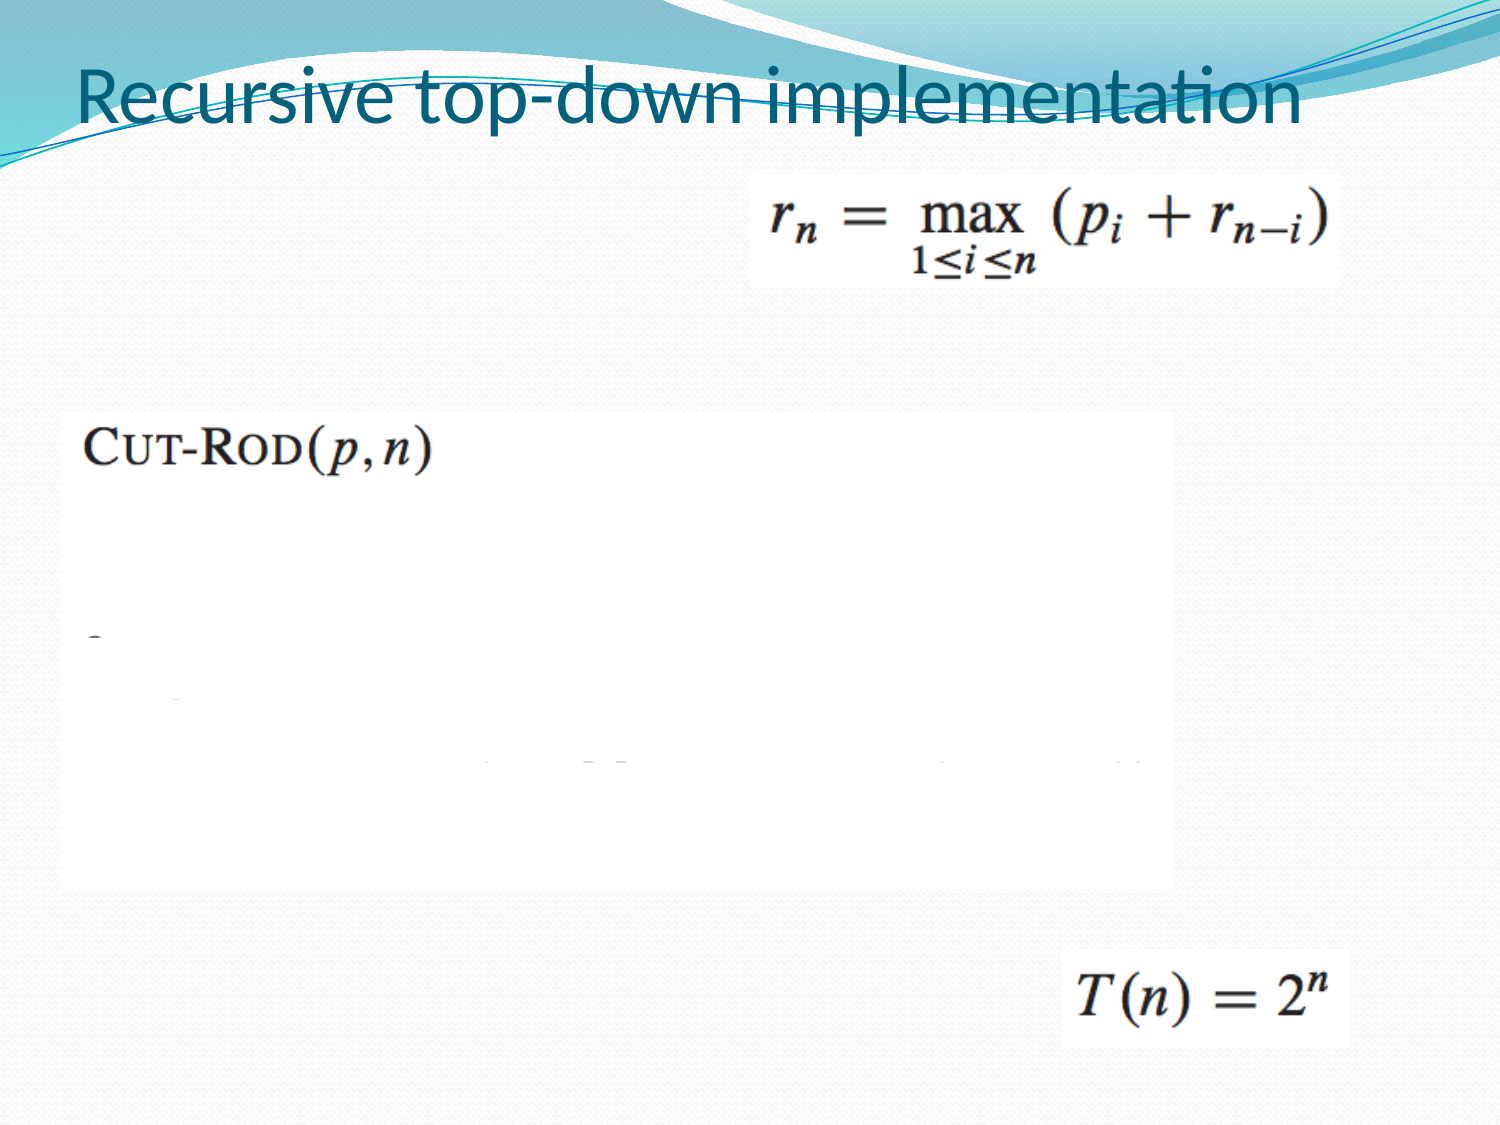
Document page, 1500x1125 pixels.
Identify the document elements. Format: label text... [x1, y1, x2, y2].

picture [749, 174, 1339, 288]
title Recursive top-down implementation [74, 24, 1426, 141]
picture [1062, 949, 1351, 1049]
picture [62, 412, 1174, 890]
